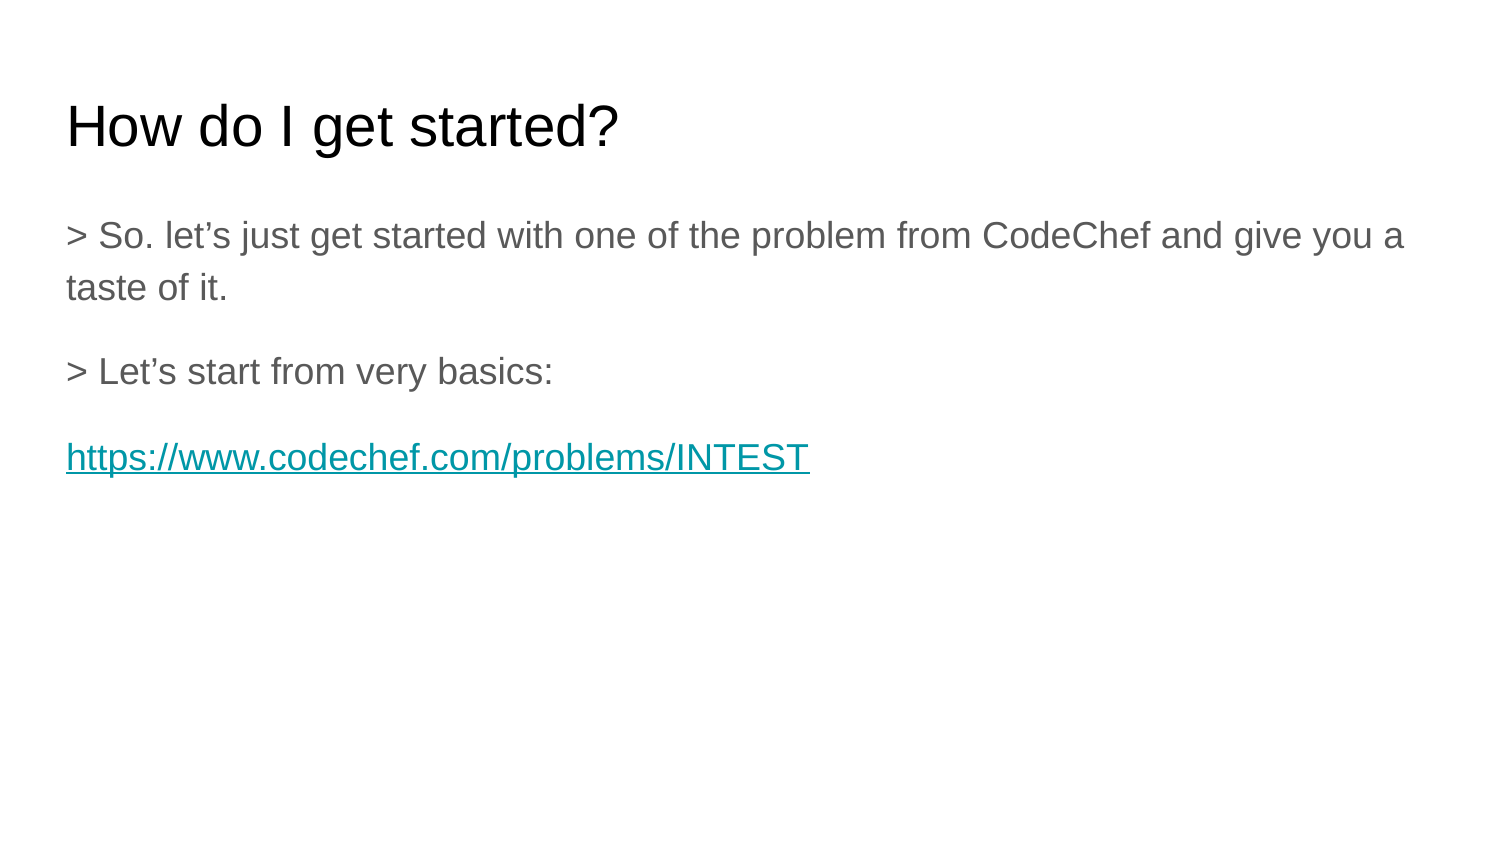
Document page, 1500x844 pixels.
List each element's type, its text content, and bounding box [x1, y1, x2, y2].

title How do I get started? [51, 72, 1449, 167]
list > So. let’s just get started with one of the problem from CodeChef and give you a taste of it. > Let’s start from very basics: https://www.codechef.com/problems/INTEST [51, 189, 1449, 750]
